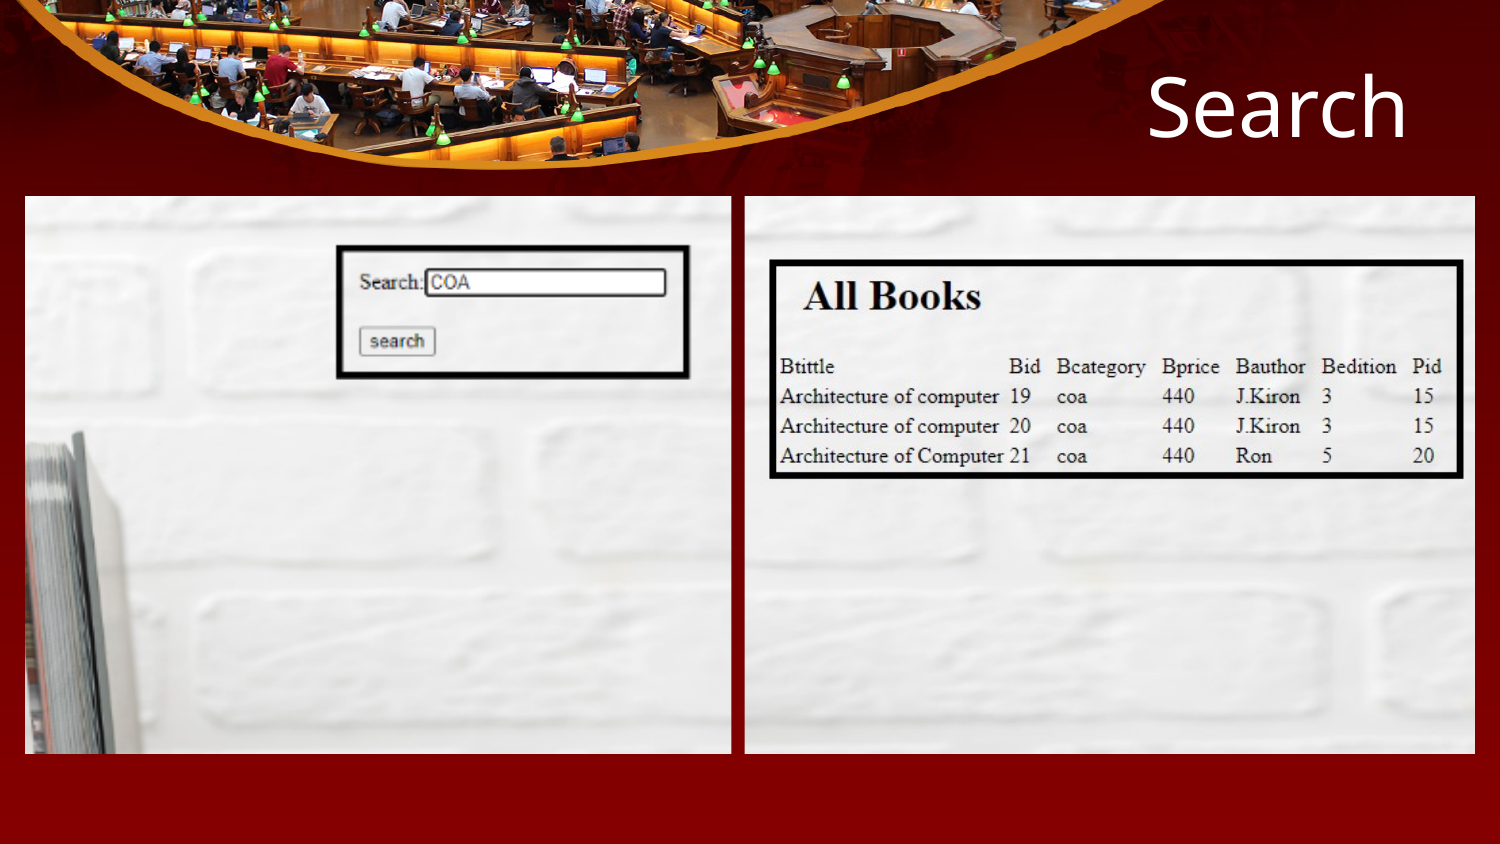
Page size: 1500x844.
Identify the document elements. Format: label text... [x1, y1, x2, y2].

title Search [1123, 33, 1425, 175]
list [24, 196, 732, 754]
picture [0, 0, 1500, 844]
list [744, 196, 1476, 754]
